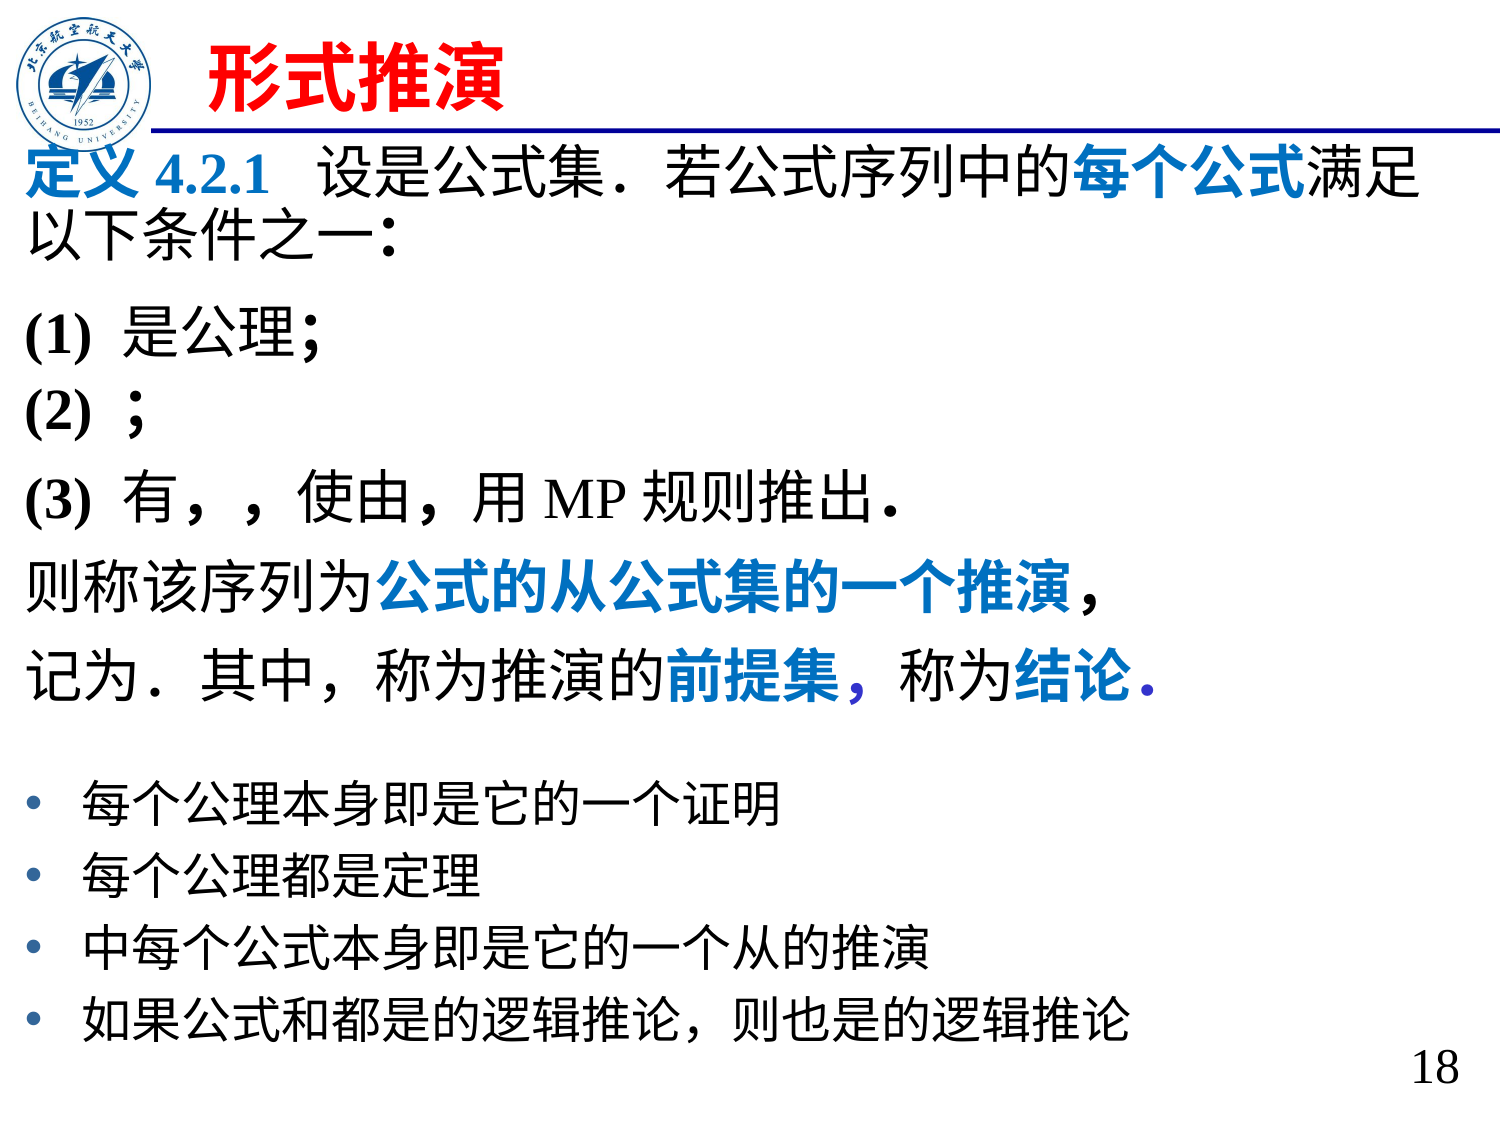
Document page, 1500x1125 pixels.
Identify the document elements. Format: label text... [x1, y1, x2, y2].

title 形式推演 [192, 32, 1415, 120]
picture [16, 17, 151, 152]
